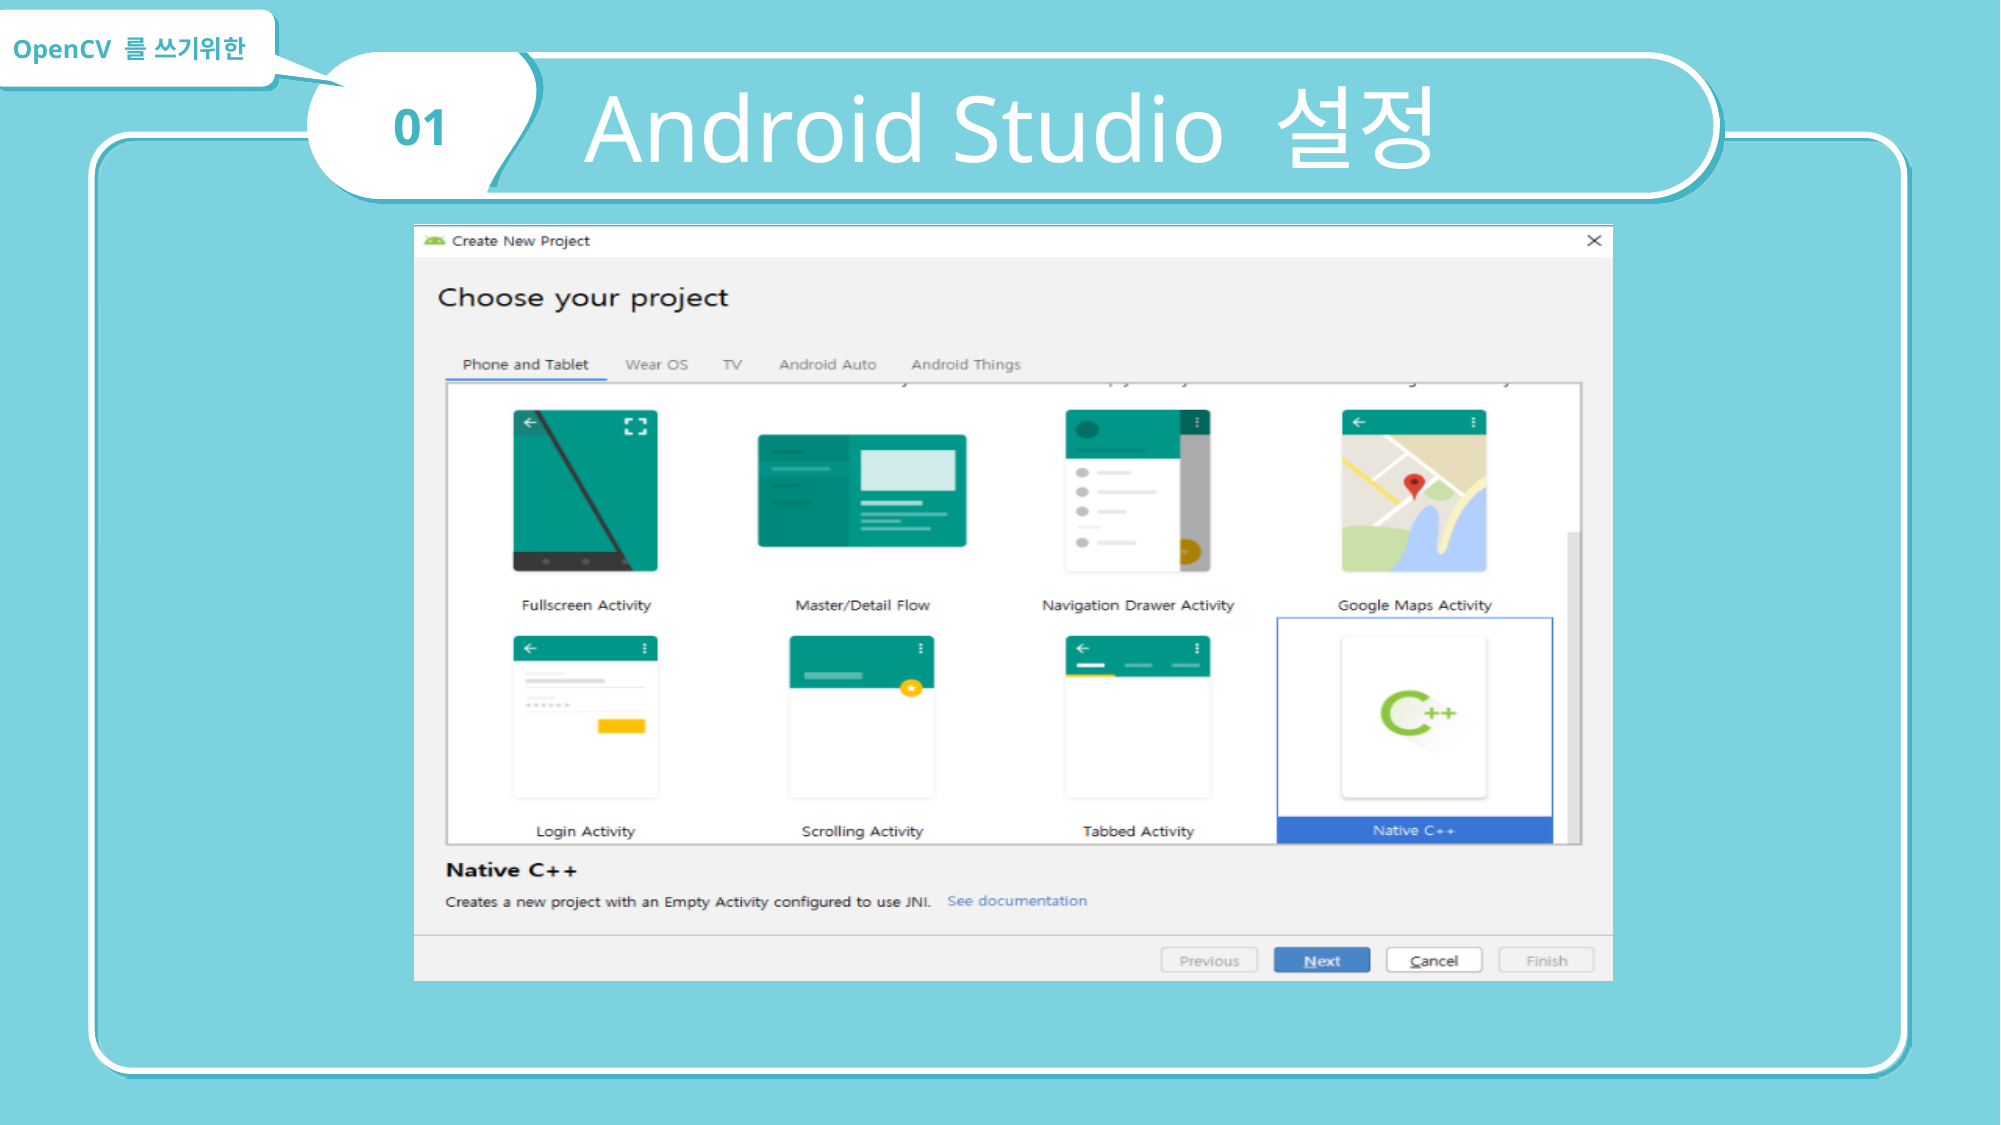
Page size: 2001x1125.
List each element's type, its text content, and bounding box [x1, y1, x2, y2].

picture [414, 224, 1613, 981]
text_box 01 [309, 54, 535, 197]
text_box OpenCV 를 쓰기위한 [0, 8, 342, 88]
text_box [90, 133, 1906, 1072]
text_box Android Studio 설정 [484, 54, 1718, 197]
